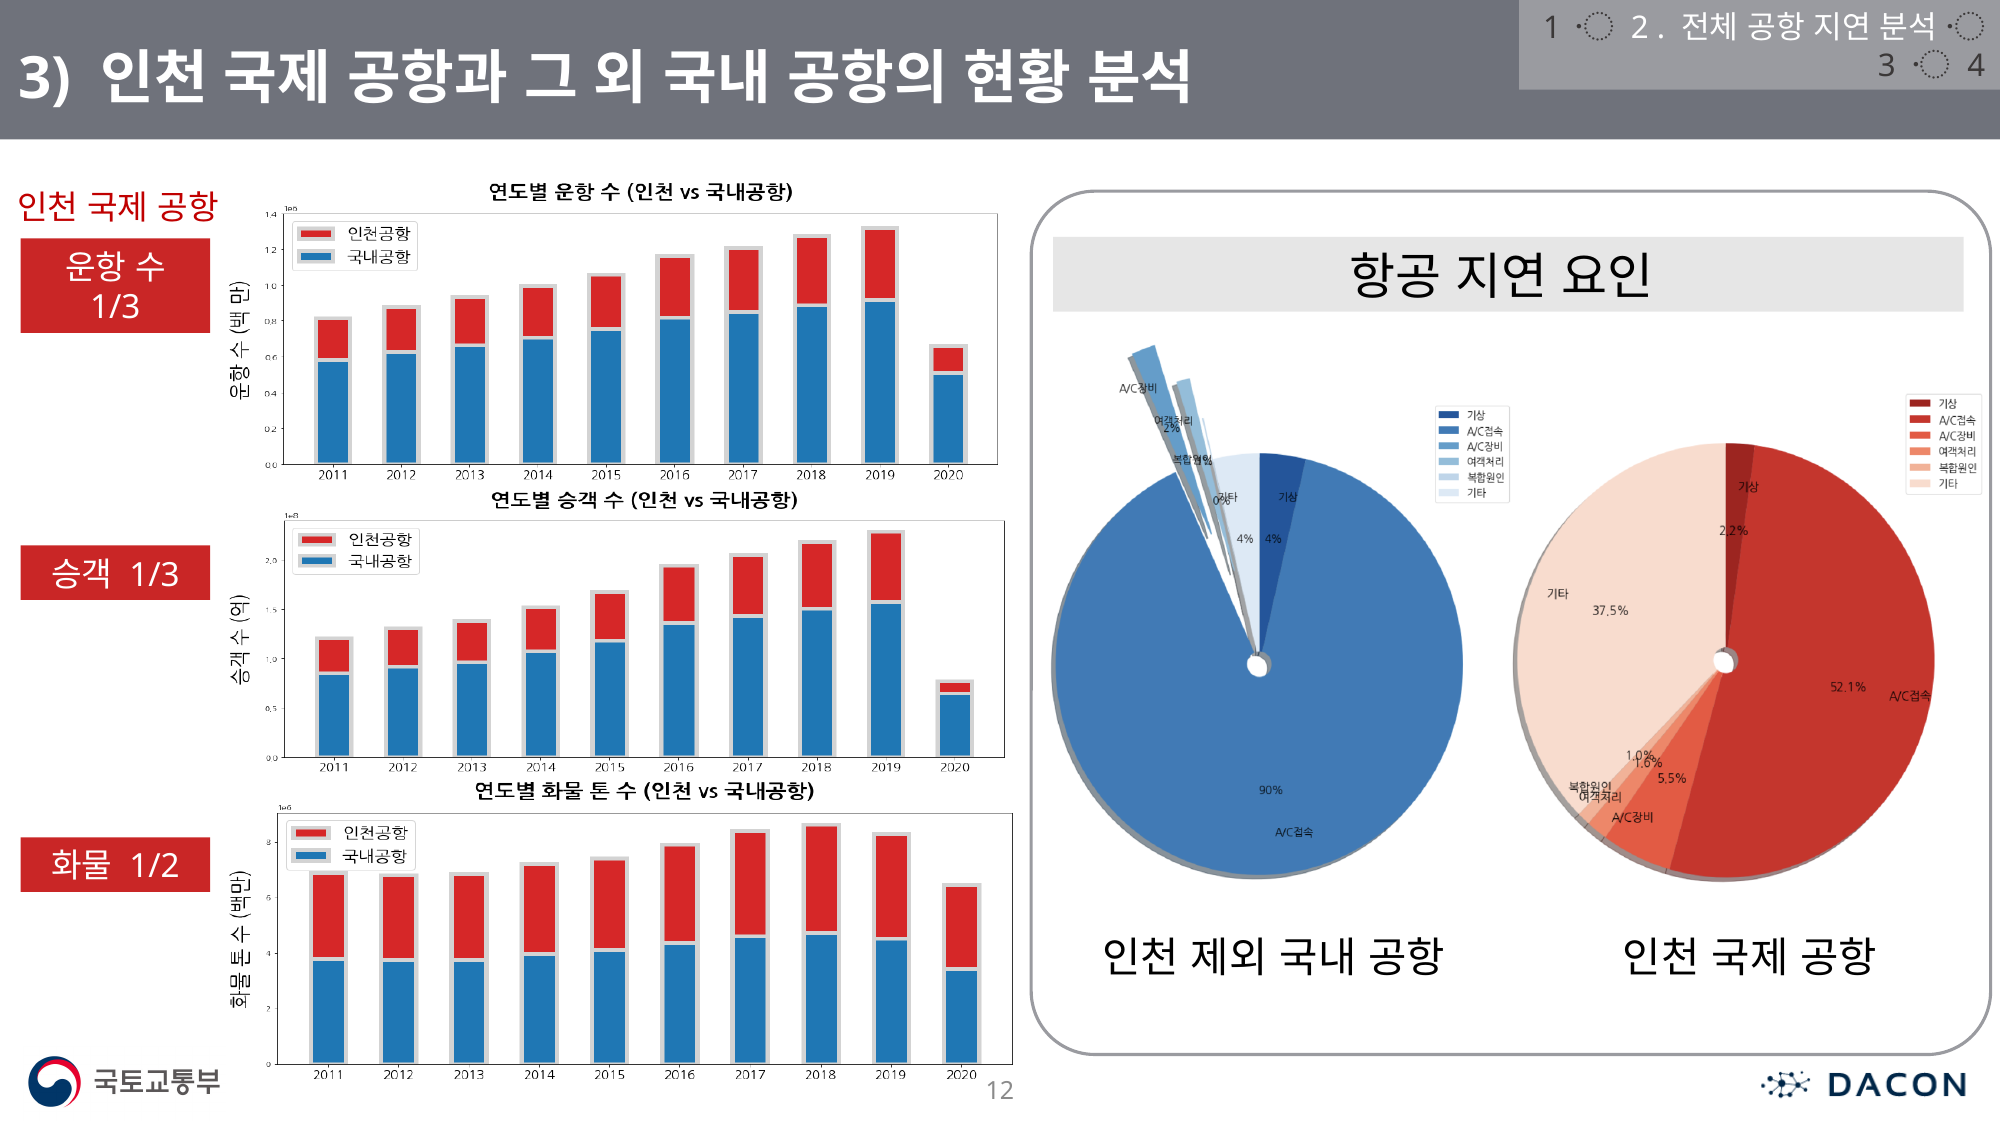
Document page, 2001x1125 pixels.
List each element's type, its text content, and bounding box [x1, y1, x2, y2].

text_box 1 〮 2 . 전체 공항 지연 분석 〮 3 〮 4 [1519, 0, 2000, 90]
text_box 화물 1/2 [20, 837, 211, 892]
text_box 3) 인천 국제 공항과 그 외 국내 공항의 현황 분석 [3, 32, 1209, 118]
picture [1751, 1052, 1977, 1115]
picture [1033, 339, 1992, 895]
text_box 승객 1/3 [20, 545, 211, 600]
text_box [1030, 190, 1992, 1056]
picture [23, 177, 1018, 1121]
text_box 운항 수 1/3 [20, 238, 211, 333]
text_box 인천 국제 공항 [0, 179, 224, 234]
slide_number 12 [774, 1061, 1225, 1121]
